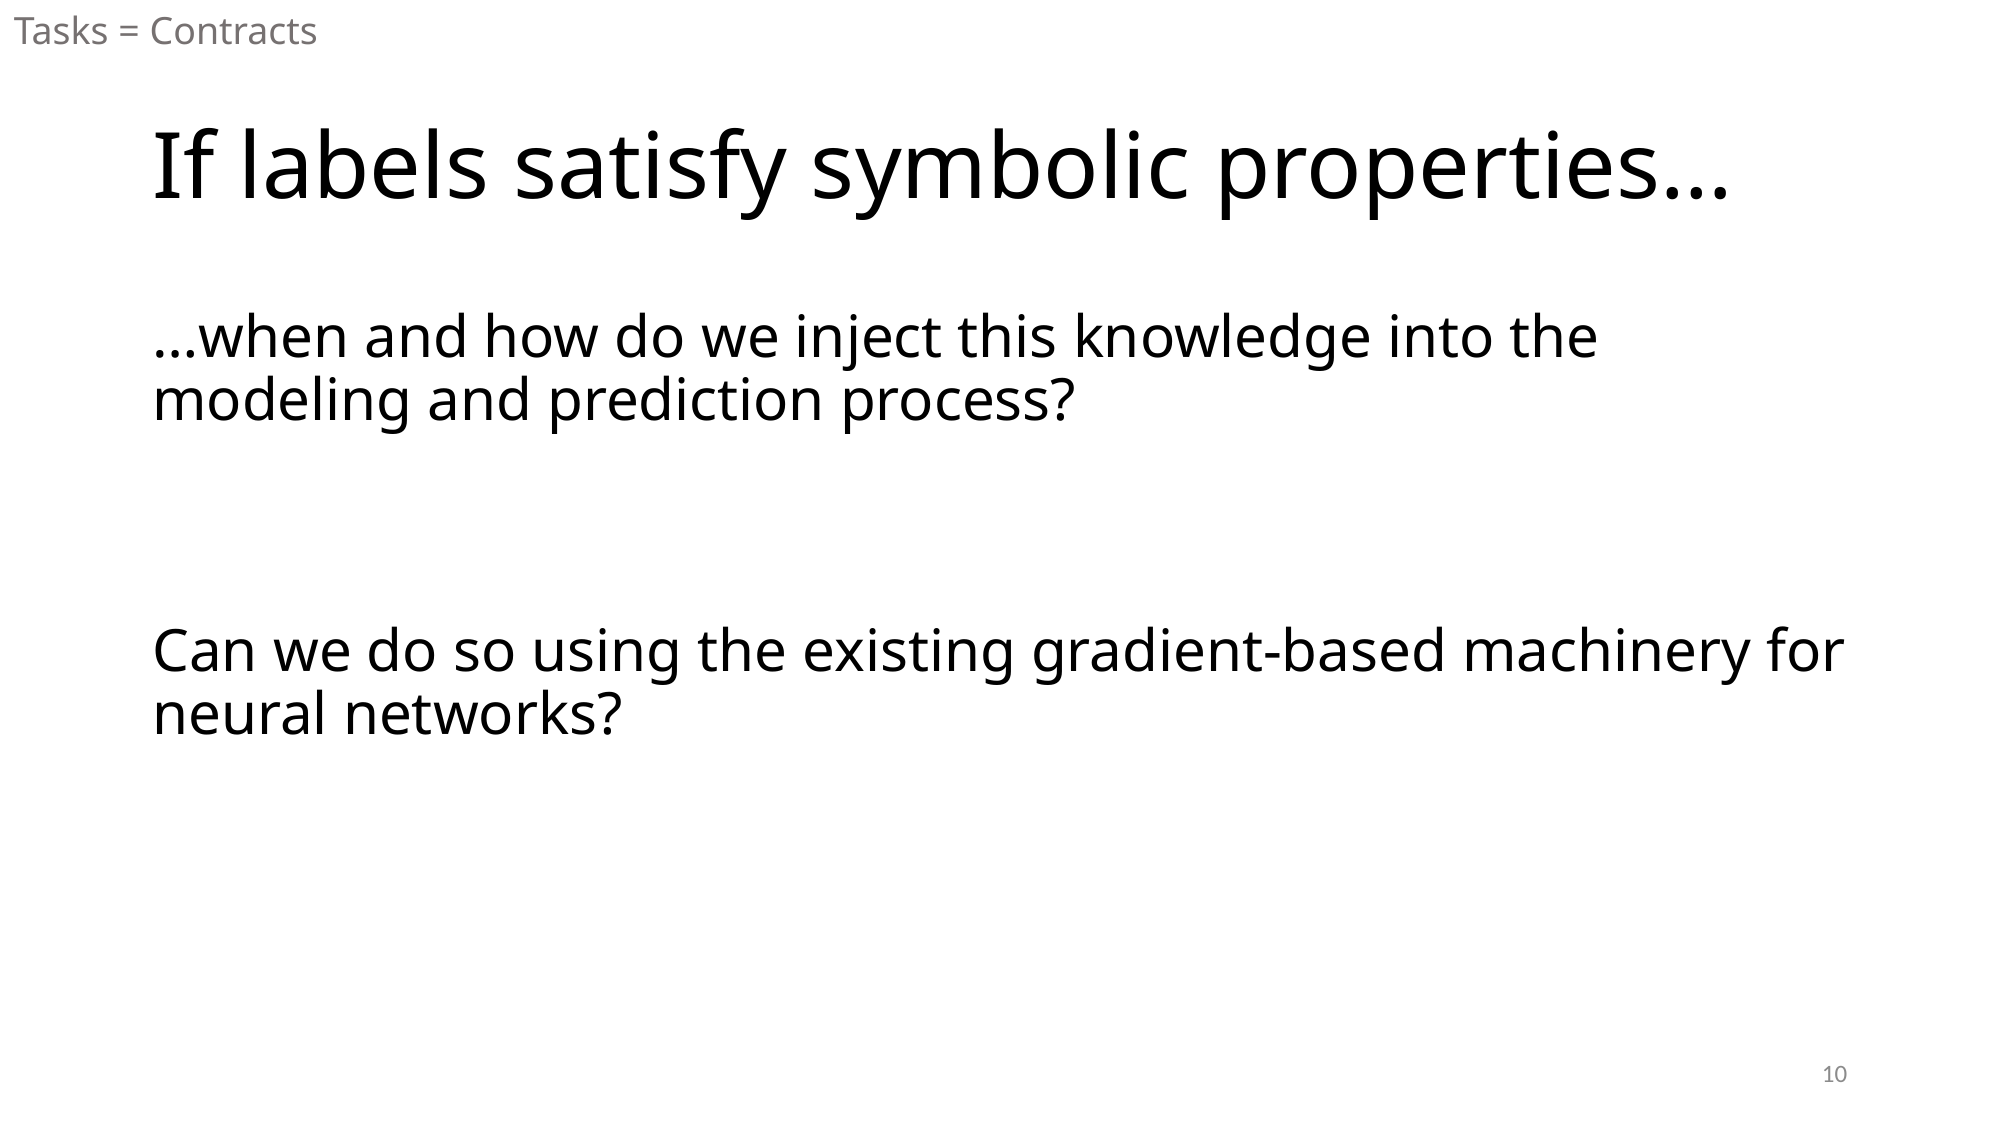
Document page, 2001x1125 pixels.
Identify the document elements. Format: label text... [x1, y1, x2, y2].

text_box Tasks = Contracts [0, 0, 1007, 60]
list …when and how do we inject this knowledge into the modeling and prediction process? Can we do so using the existing gradient-based machinery for neural networks? [137, 299, 1863, 1014]
slide_number 9 [1412, 1042, 1863, 1103]
title If labels satisfy symbolic properties… [137, 59, 1863, 278]
